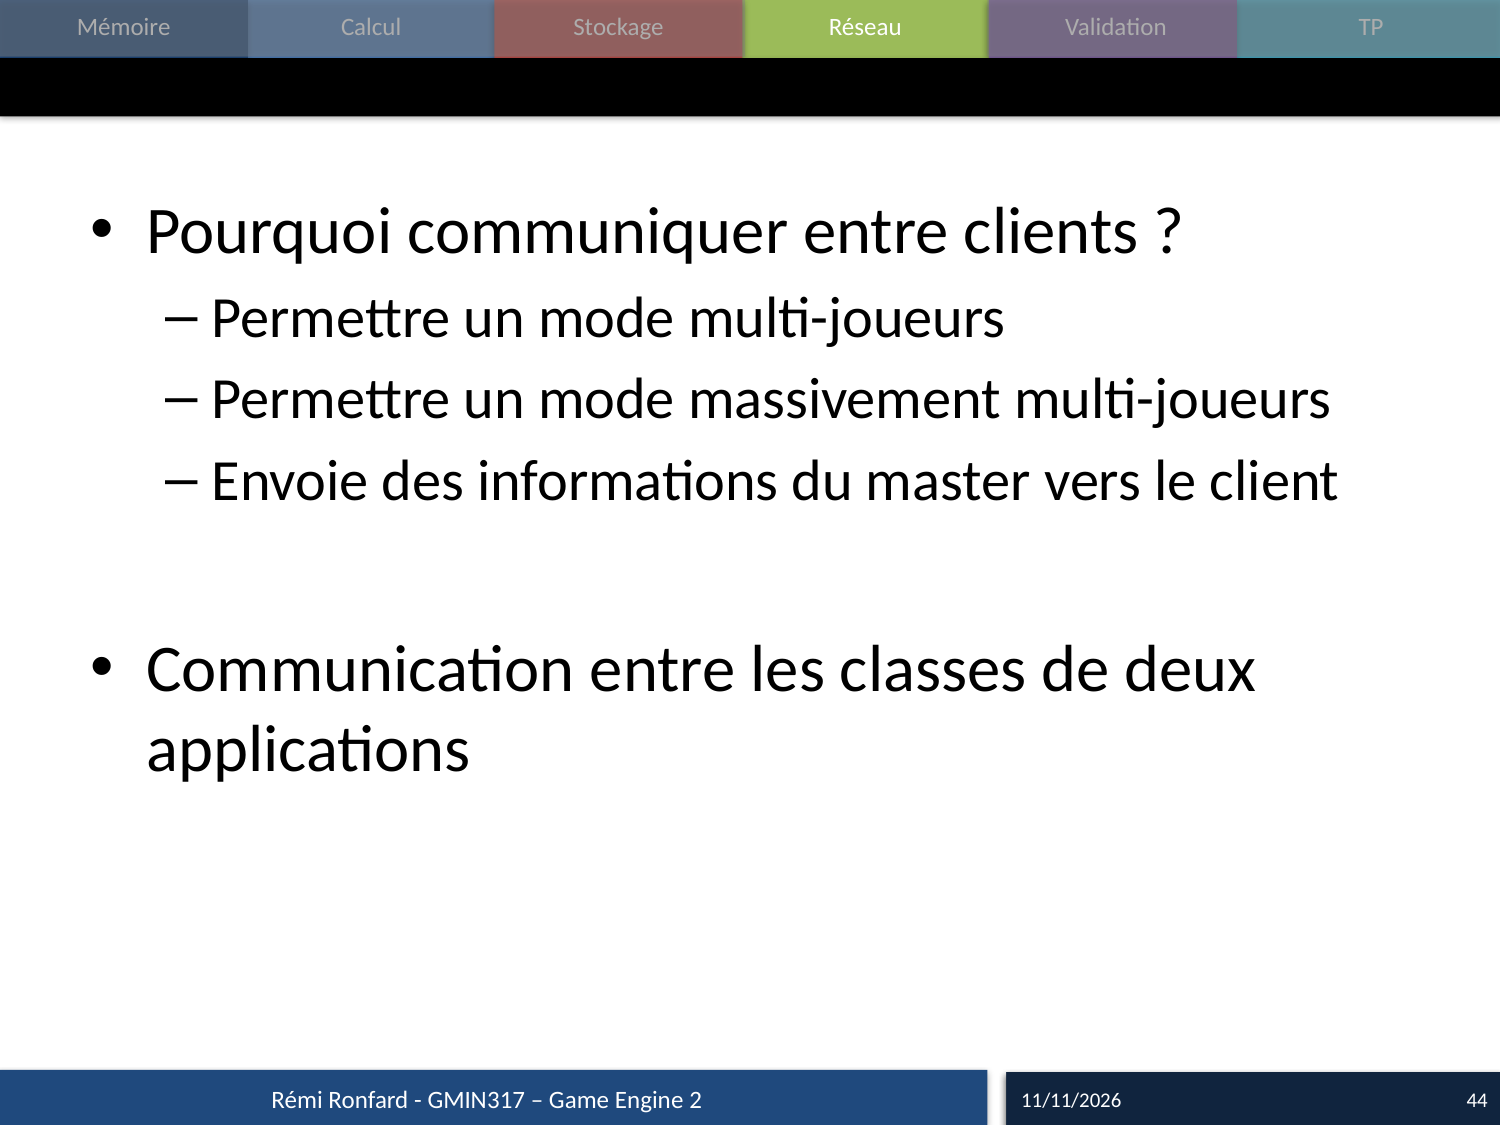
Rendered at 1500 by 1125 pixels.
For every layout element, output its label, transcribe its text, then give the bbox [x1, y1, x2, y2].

slide_number 44 [1153, 1071, 1500, 1125]
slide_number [1006, 1070, 1153, 1125]
footer Rémi Ronfard - GMIN317 – Game Engine 2 [0, 1069, 988, 1125]
list Pourquoi communiquer entre clients ? Permettre un mode multi-joueurs Permettre un mode massivement multi-joueurs Envoie des informations du master vers le client Communication entre les classes de deux applications [75, 179, 1425, 1005]
